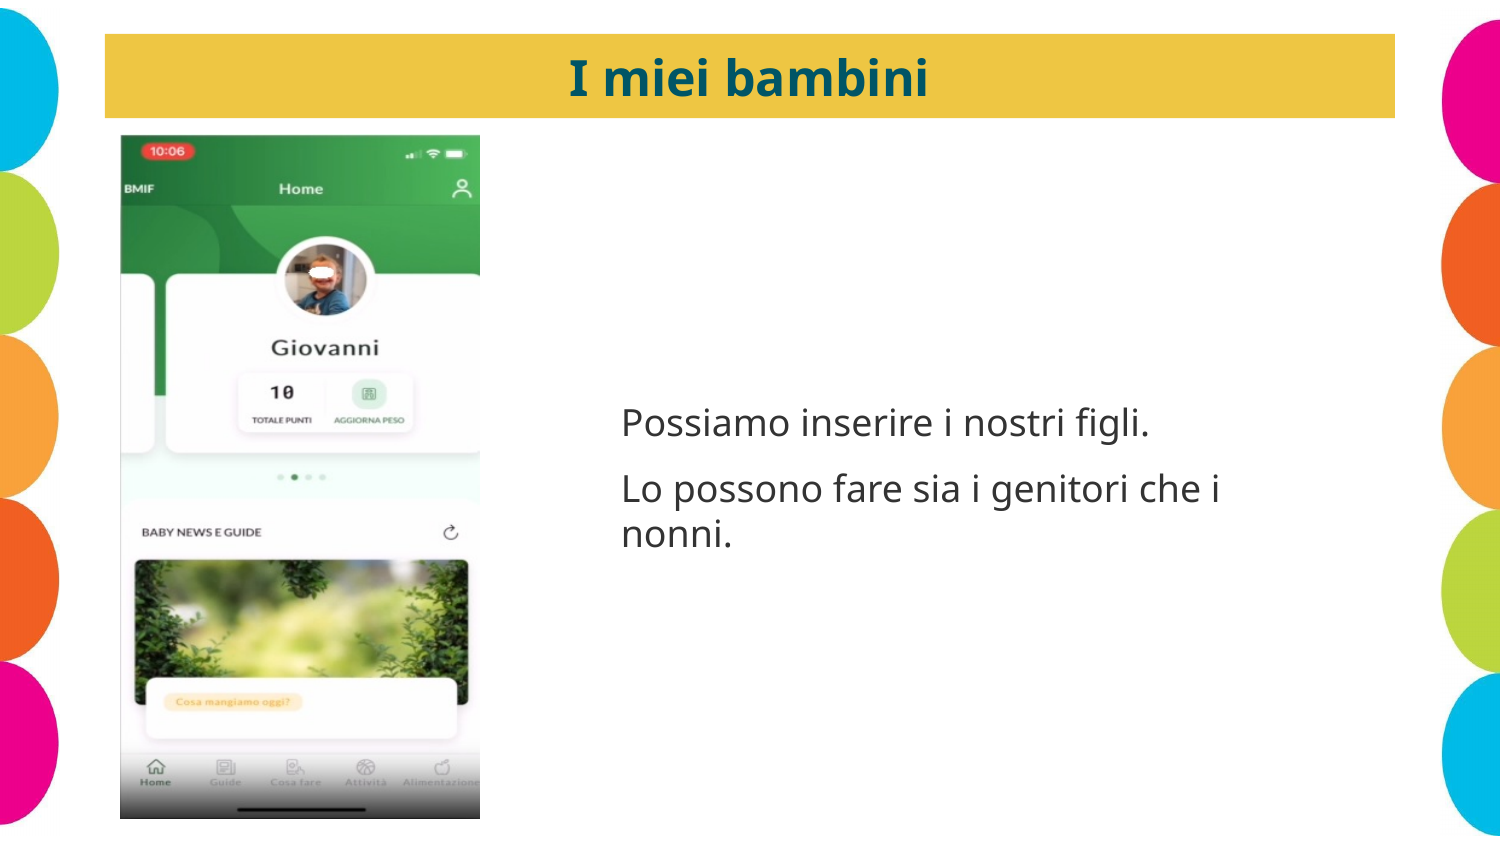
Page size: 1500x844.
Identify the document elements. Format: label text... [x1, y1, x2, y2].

picture [0, 8, 60, 836]
text_box [104, 33, 1395, 119]
text_box I miei bambini [119, 42, 1380, 110]
text_box Possiamo inserire i nostri figli. Lo possono fare sia i genitori che i nonni. [599, 135, 1275, 819]
picture [1439, 8, 1500, 836]
picture [119, 134, 480, 819]
